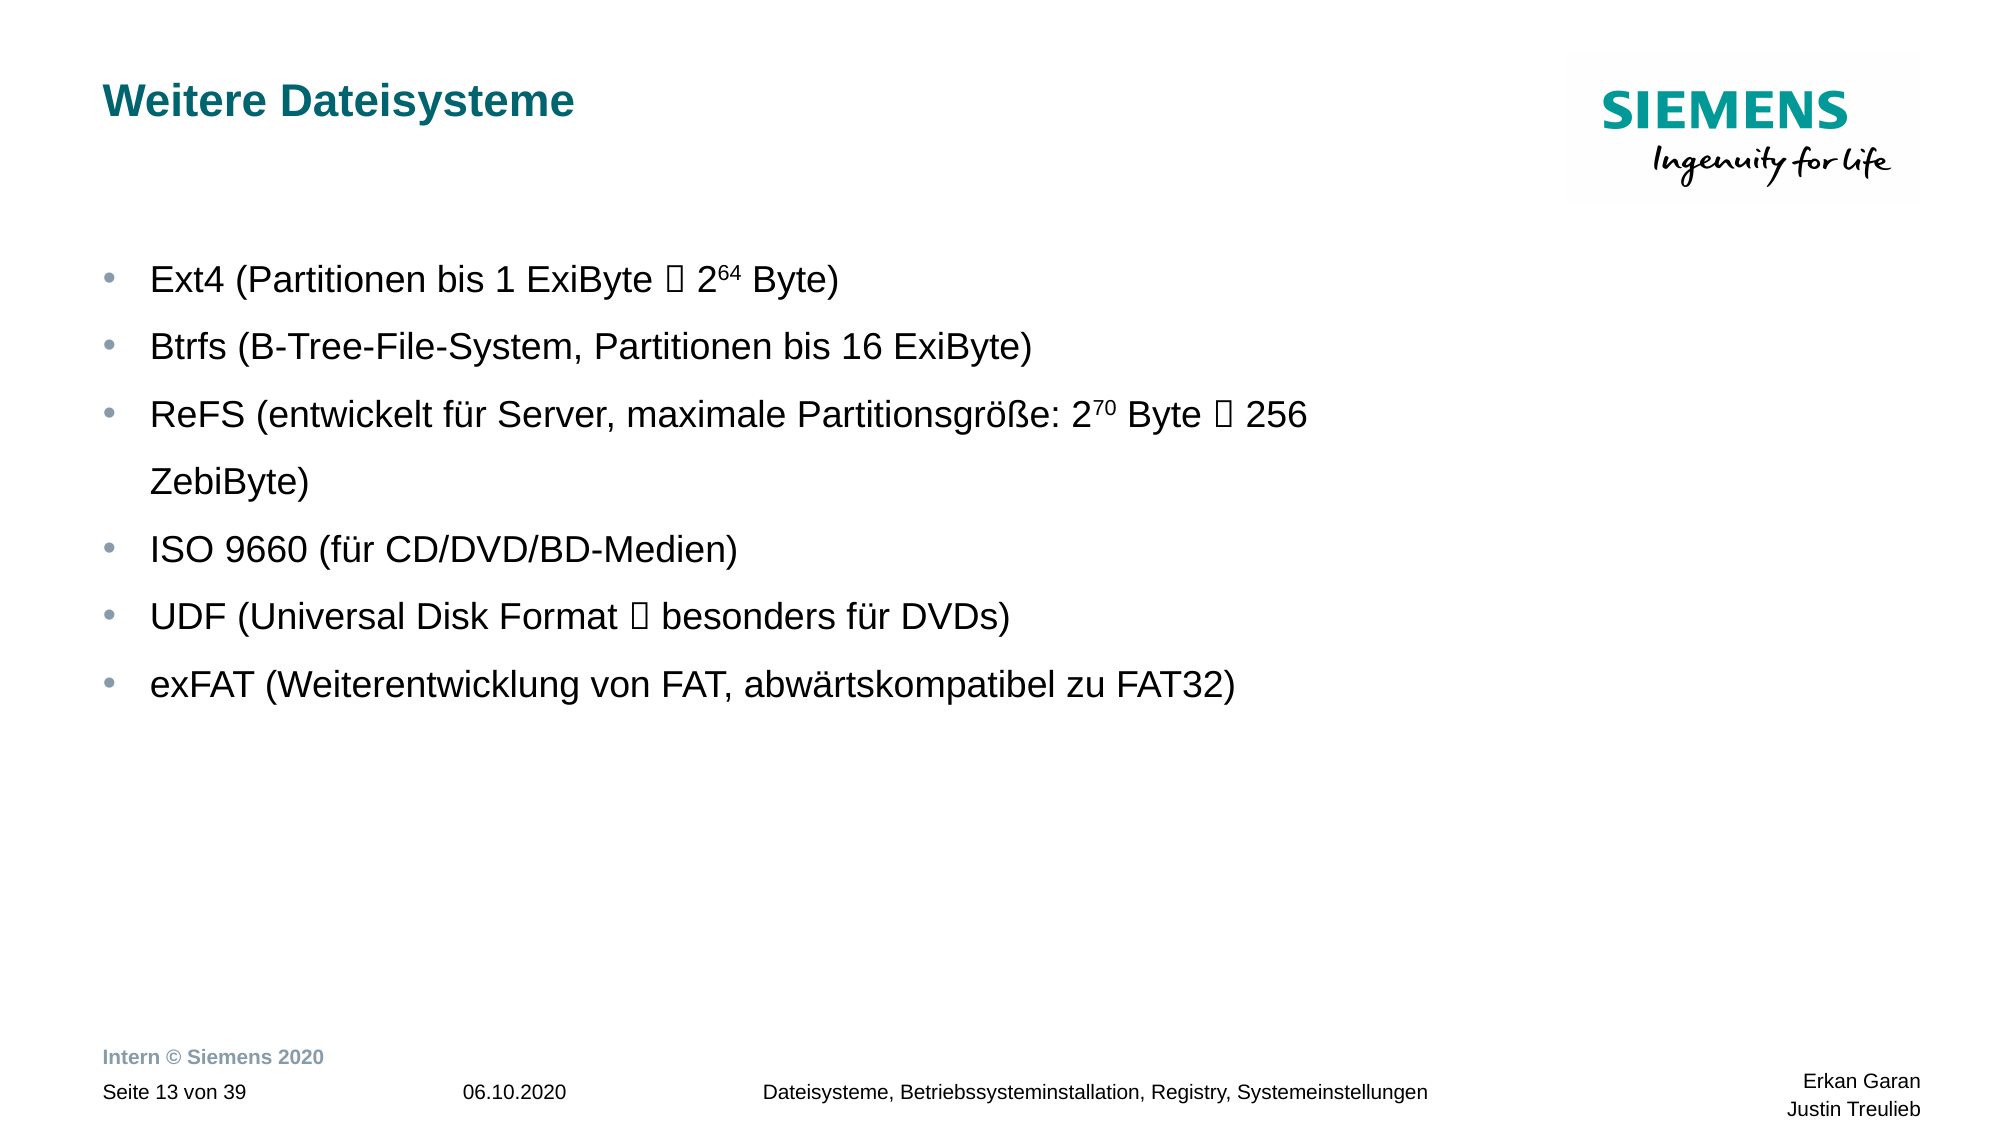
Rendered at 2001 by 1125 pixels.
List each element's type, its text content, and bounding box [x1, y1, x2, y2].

list Ext4 (Partitionen bis 1 ExiByte  264 Byte) Btrfs (B-Tree-File-System, Partitionen bis 16 ExiByte) ReFS (entwickelt für Server, maximale Partitionsgröße: 270 Byte  256 ZebiByte) ISO 9660 (für CD/DVD/BD-Medien) UDF (Universal Disk Format  besonders für DVDs) exFAT (Weiterentwicklung von FAT, abwärtskompatibel zu FAT32) [102, 231, 1449, 1012]
title Weitere Dateisysteme [0, 0, 2000, 233]
